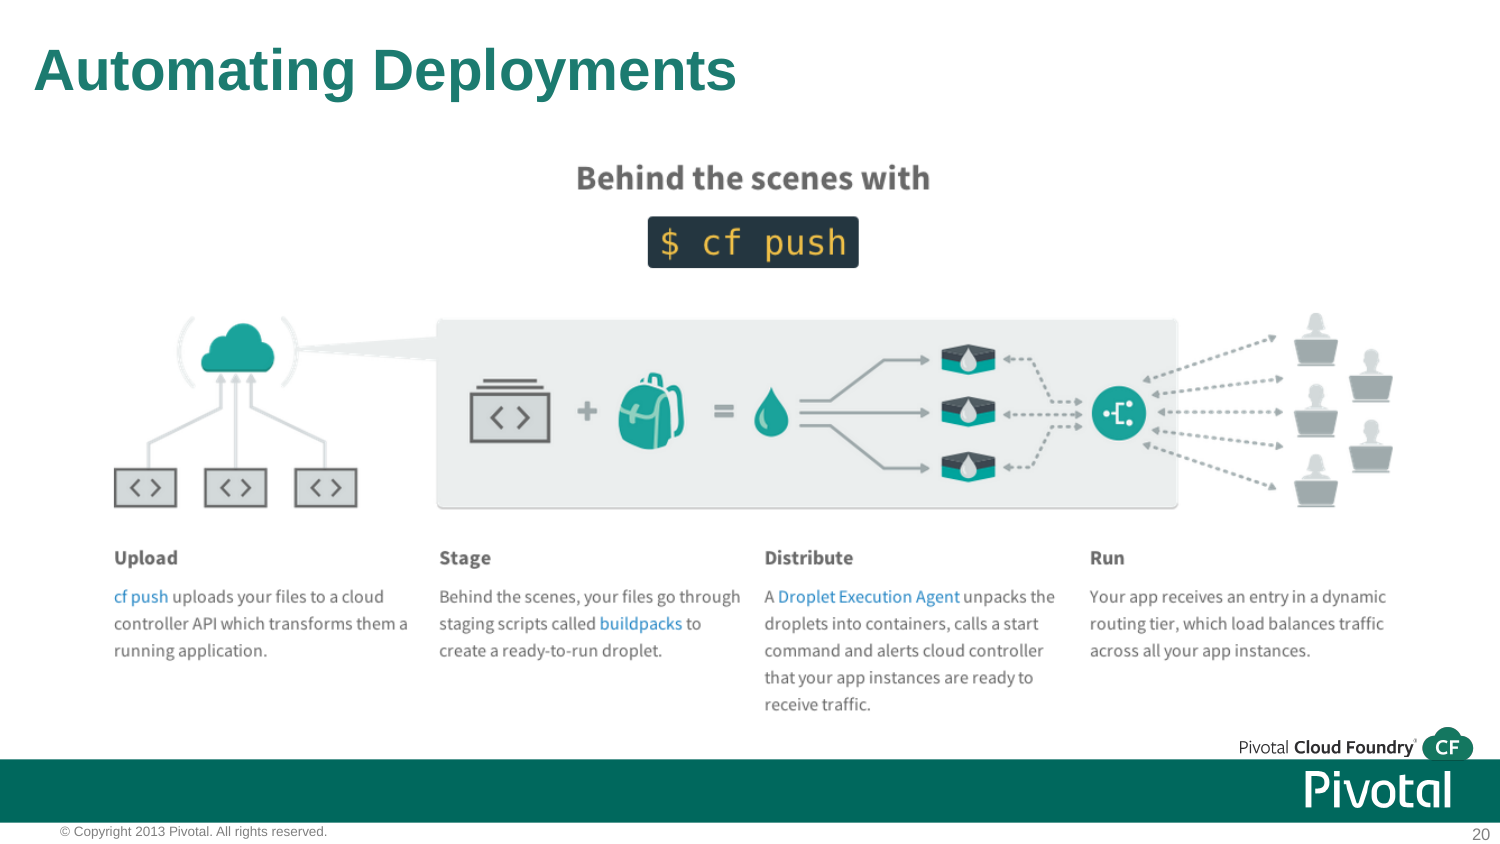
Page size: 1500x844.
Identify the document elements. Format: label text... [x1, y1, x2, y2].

title Automating Deployments [18, 24, 1462, 103]
picture [1304, 768, 1452, 811]
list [68, 138, 1432, 753]
picture [1237, 726, 1476, 763]
